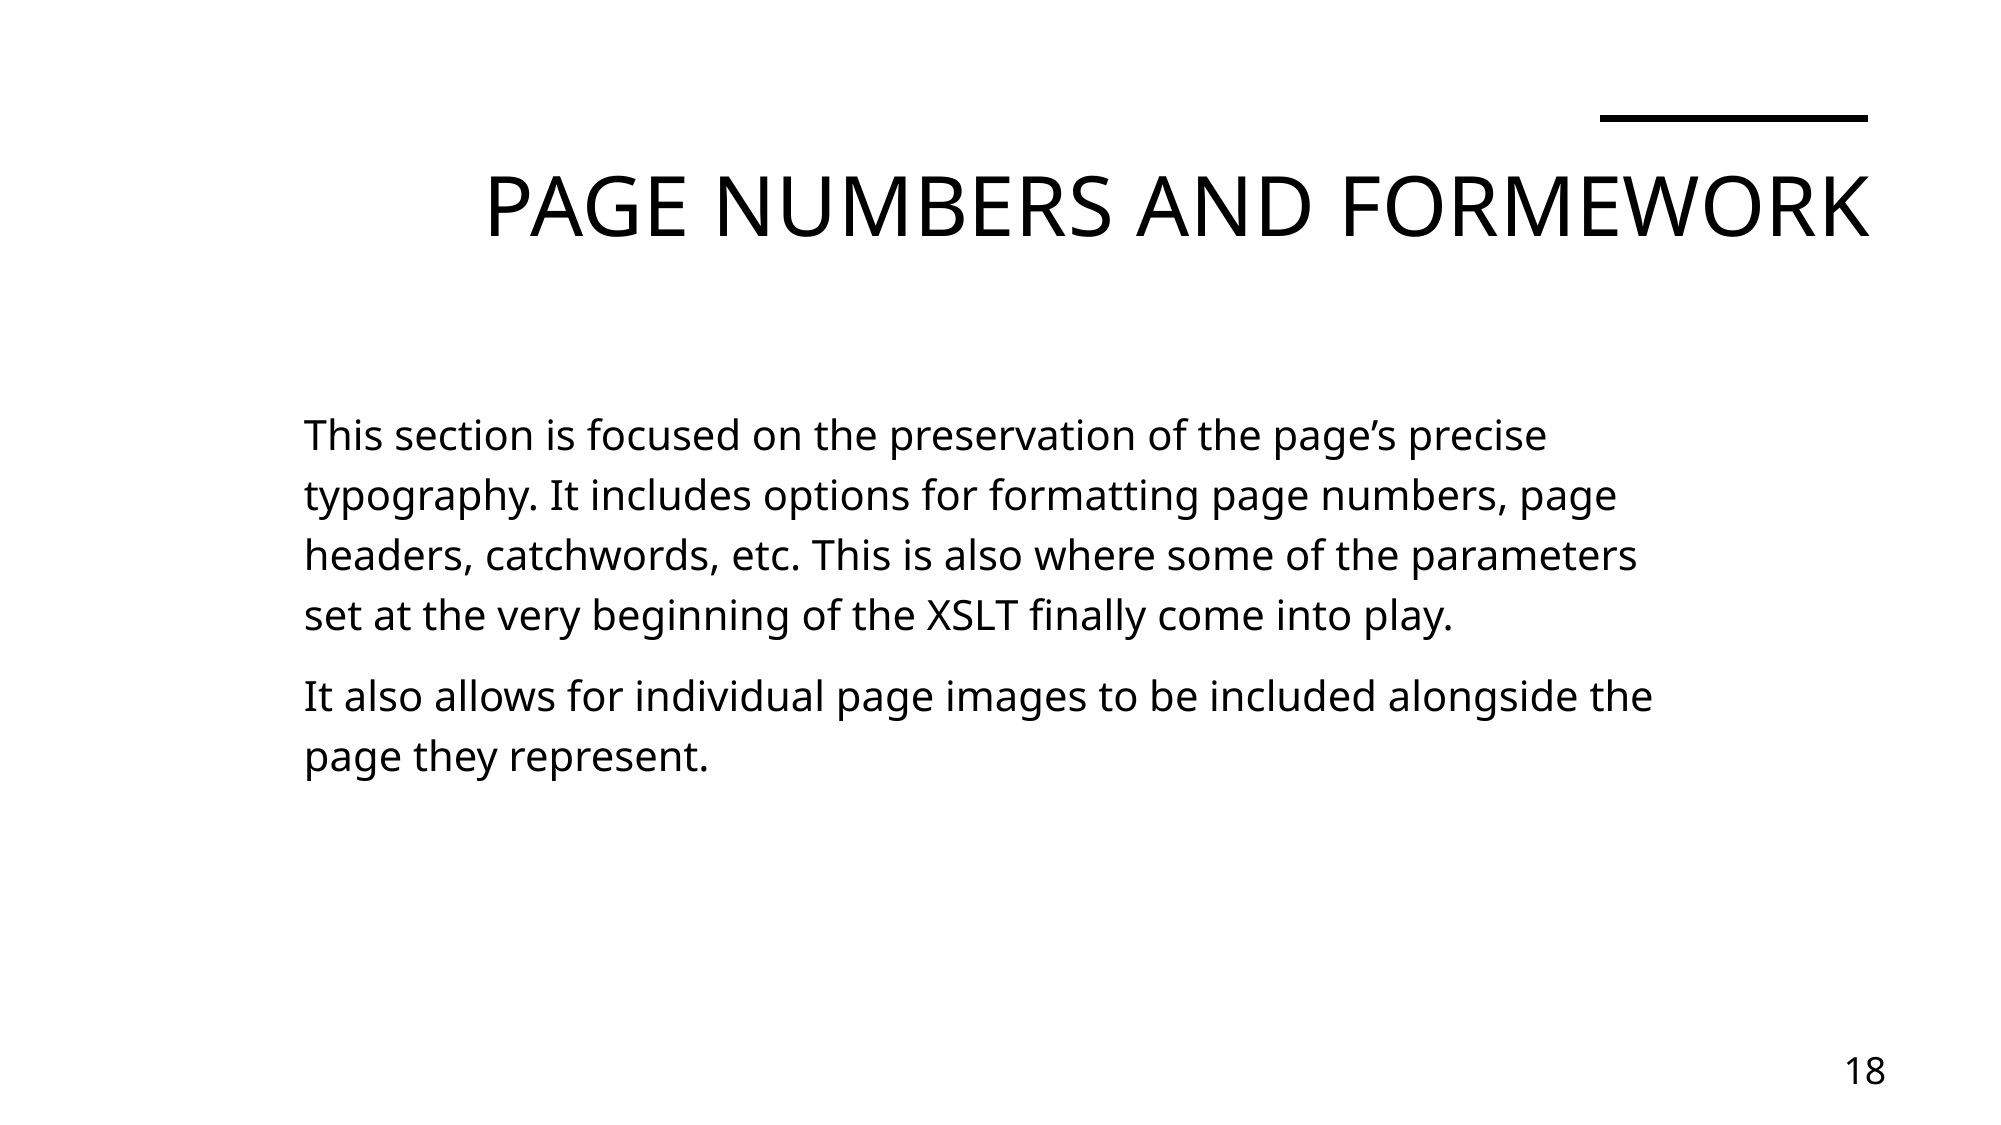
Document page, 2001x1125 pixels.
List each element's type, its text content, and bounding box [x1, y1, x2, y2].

slide_number 18 [1791, 1042, 1902, 1103]
list This section is focused on the preservation of the page’s precise typography. It includes options for formatting page numbers, page headers, catchwords, etc. This is also where some of the parameters set at the very beginning of the XSLT finally come into play. It also allows for individual page images to be included alongside the page they represent. [289, 391, 1711, 935]
title Page Numbers and Formework [114, 145, 1886, 319]
